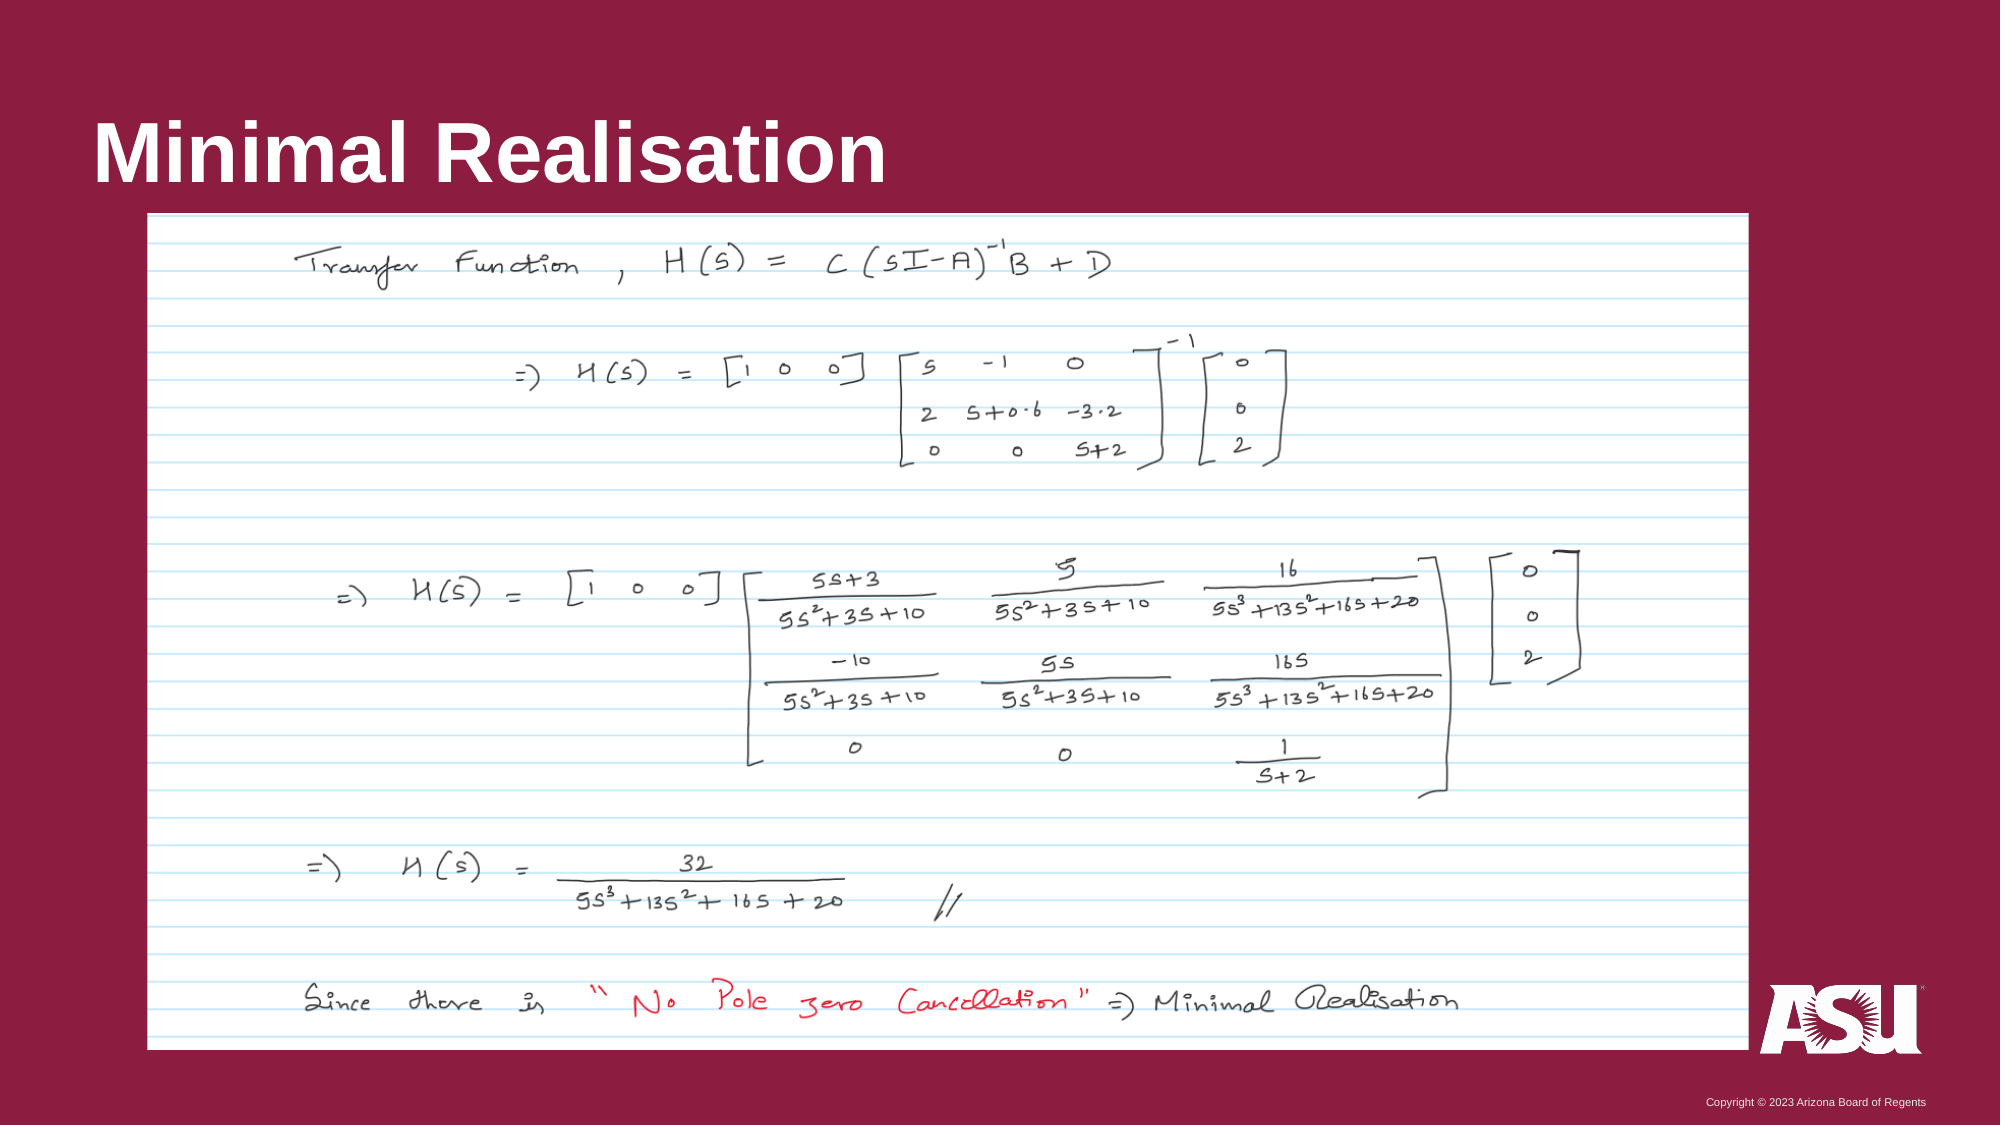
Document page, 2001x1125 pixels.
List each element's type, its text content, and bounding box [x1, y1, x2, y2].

title Minimal Realisation [92, 69, 1000, 239]
picture [147, 212, 1946, 1076]
